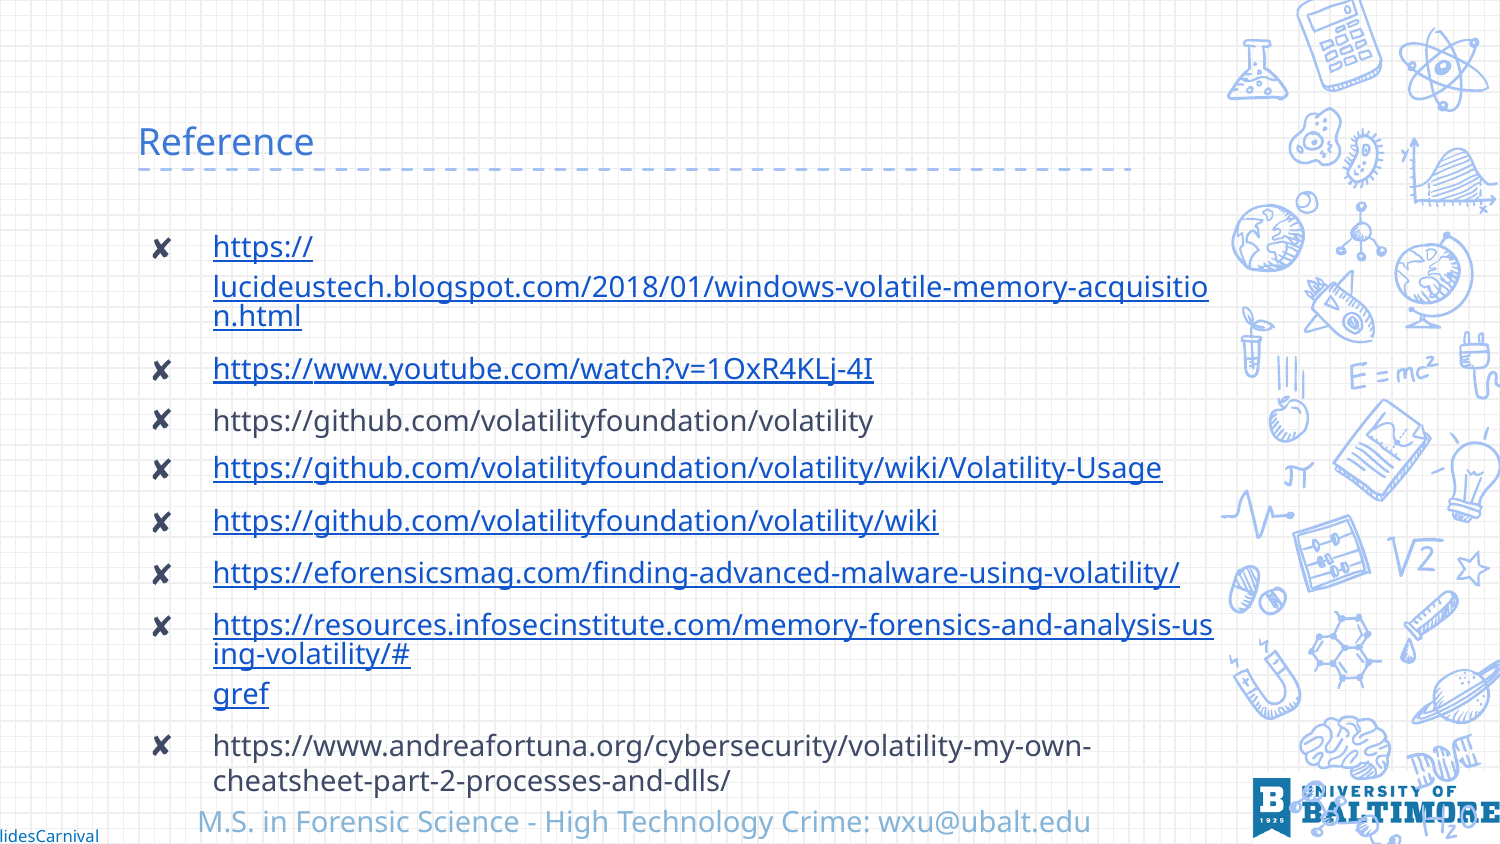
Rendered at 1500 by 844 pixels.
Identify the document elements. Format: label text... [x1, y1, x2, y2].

picture [1253, 771, 1500, 844]
title Reference [122, 36, 1130, 178]
picture [1316, 786, 1321, 797]
list https://lucideustech.blogspot.com/2018/01/windows-volatile-memory-acquisition.html https://www.youtube.com/watch?v=1OxR4KLj-4I https://github.com/volatilityfoundation/volatility https://github.com/volatilityfoundation/volatility/wiki/Volatility-Usage https://github.com/volatilityfoundation/volatility/wiki https://eforensicsmag.com/finding-advanced-malware-using-volatility/ https://resources.infosecinstitute.com/memory-forensics-and-analysis-using-volatility/#gref https://www.andreafortuna.org/cybersecurity/volatility-my-own-cheatsheet-part-2-processes-and-dlls/ [122, 213, 1230, 806]
picture [1365, 817, 1376, 833]
picture [1327, 813, 1336, 822]
